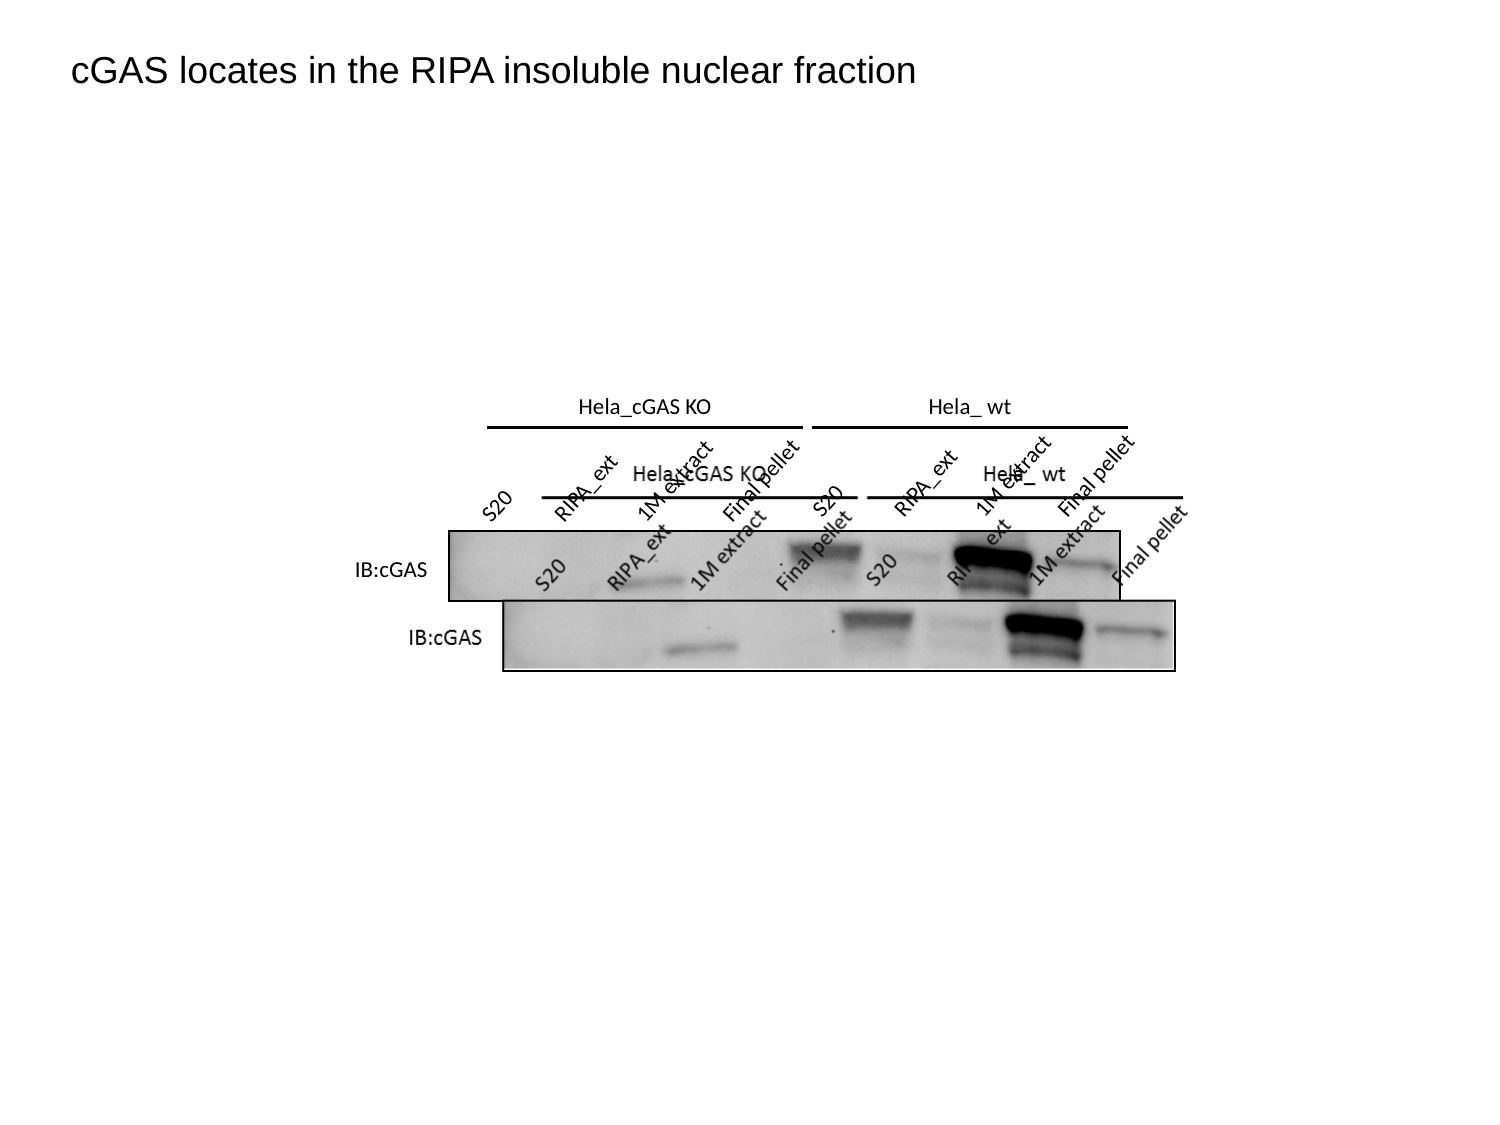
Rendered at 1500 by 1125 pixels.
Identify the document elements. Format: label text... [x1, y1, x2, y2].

picture [287, 452, 1213, 673]
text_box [233, 383, 1128, 600]
text_box cGAS locates in the RIPA insoluble nuclear fraction [56, 38, 933, 98]
